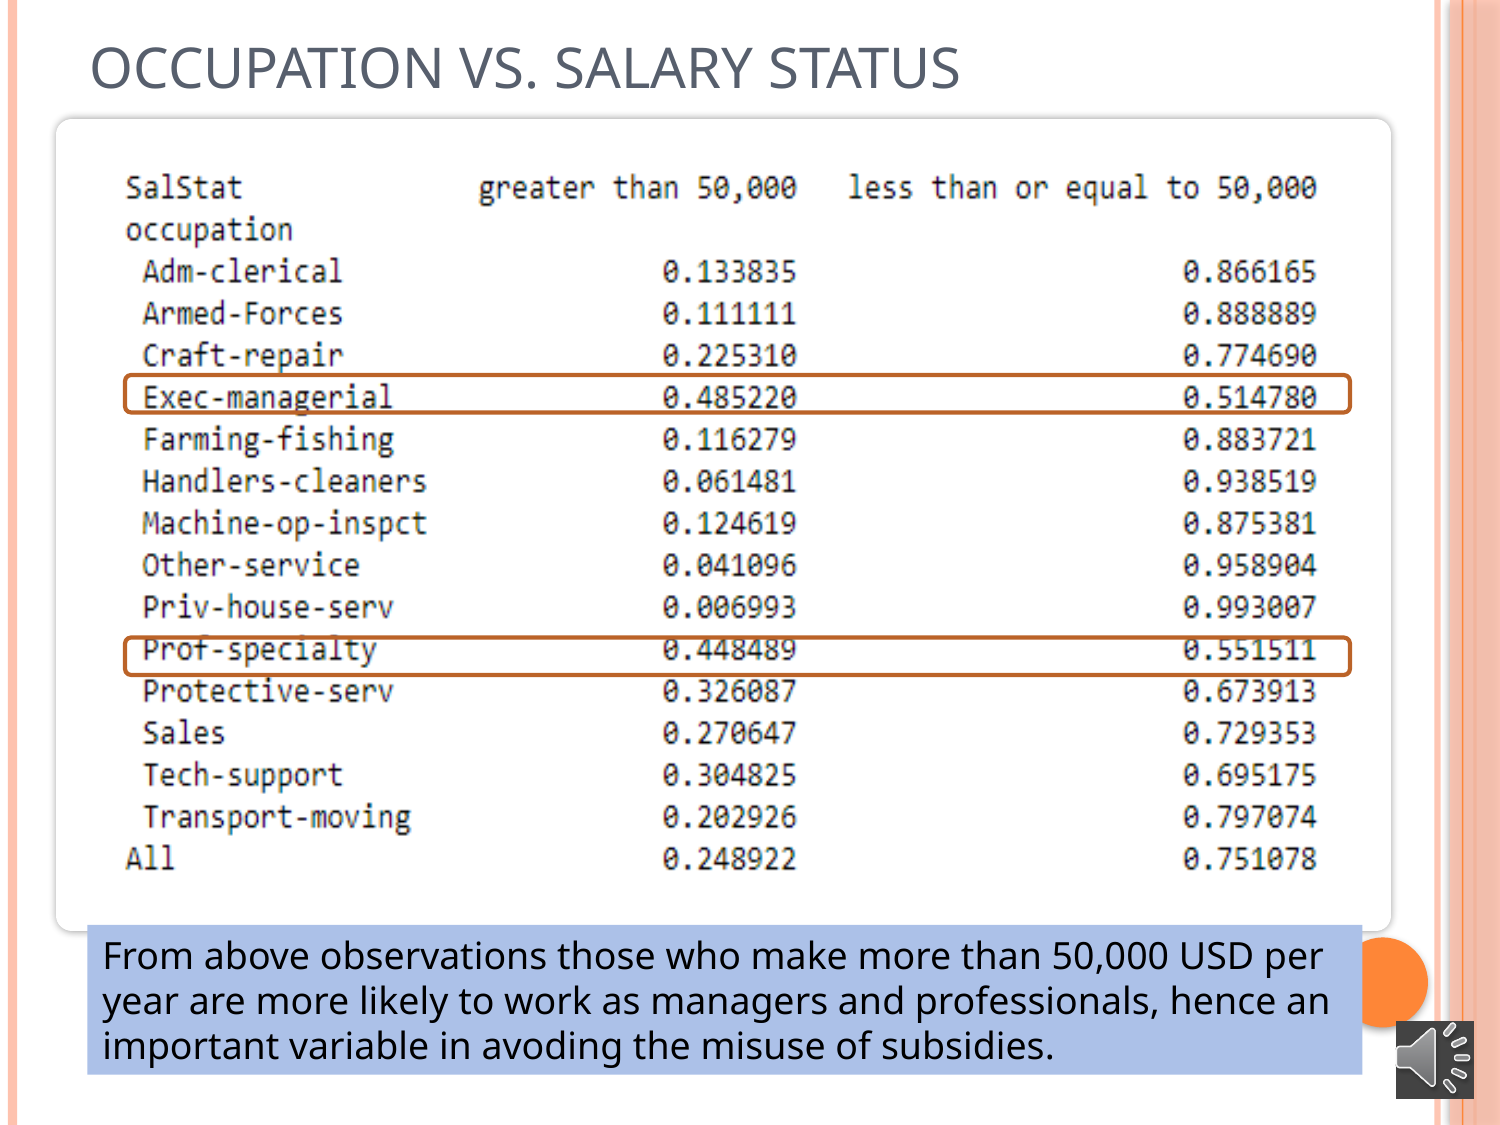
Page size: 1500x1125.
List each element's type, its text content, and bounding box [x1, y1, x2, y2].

title occupation vs. Salary Status [75, 24, 1300, 108]
text_box From above observations those who make more than 50,000 USD per year are more likely to work as managers and professionals, hence an important variable in avoding the misuse of subsidies. [87, 924, 1363, 1075]
picture [1394, 1019, 1476, 1101]
picture [86, 149, 1361, 901]
